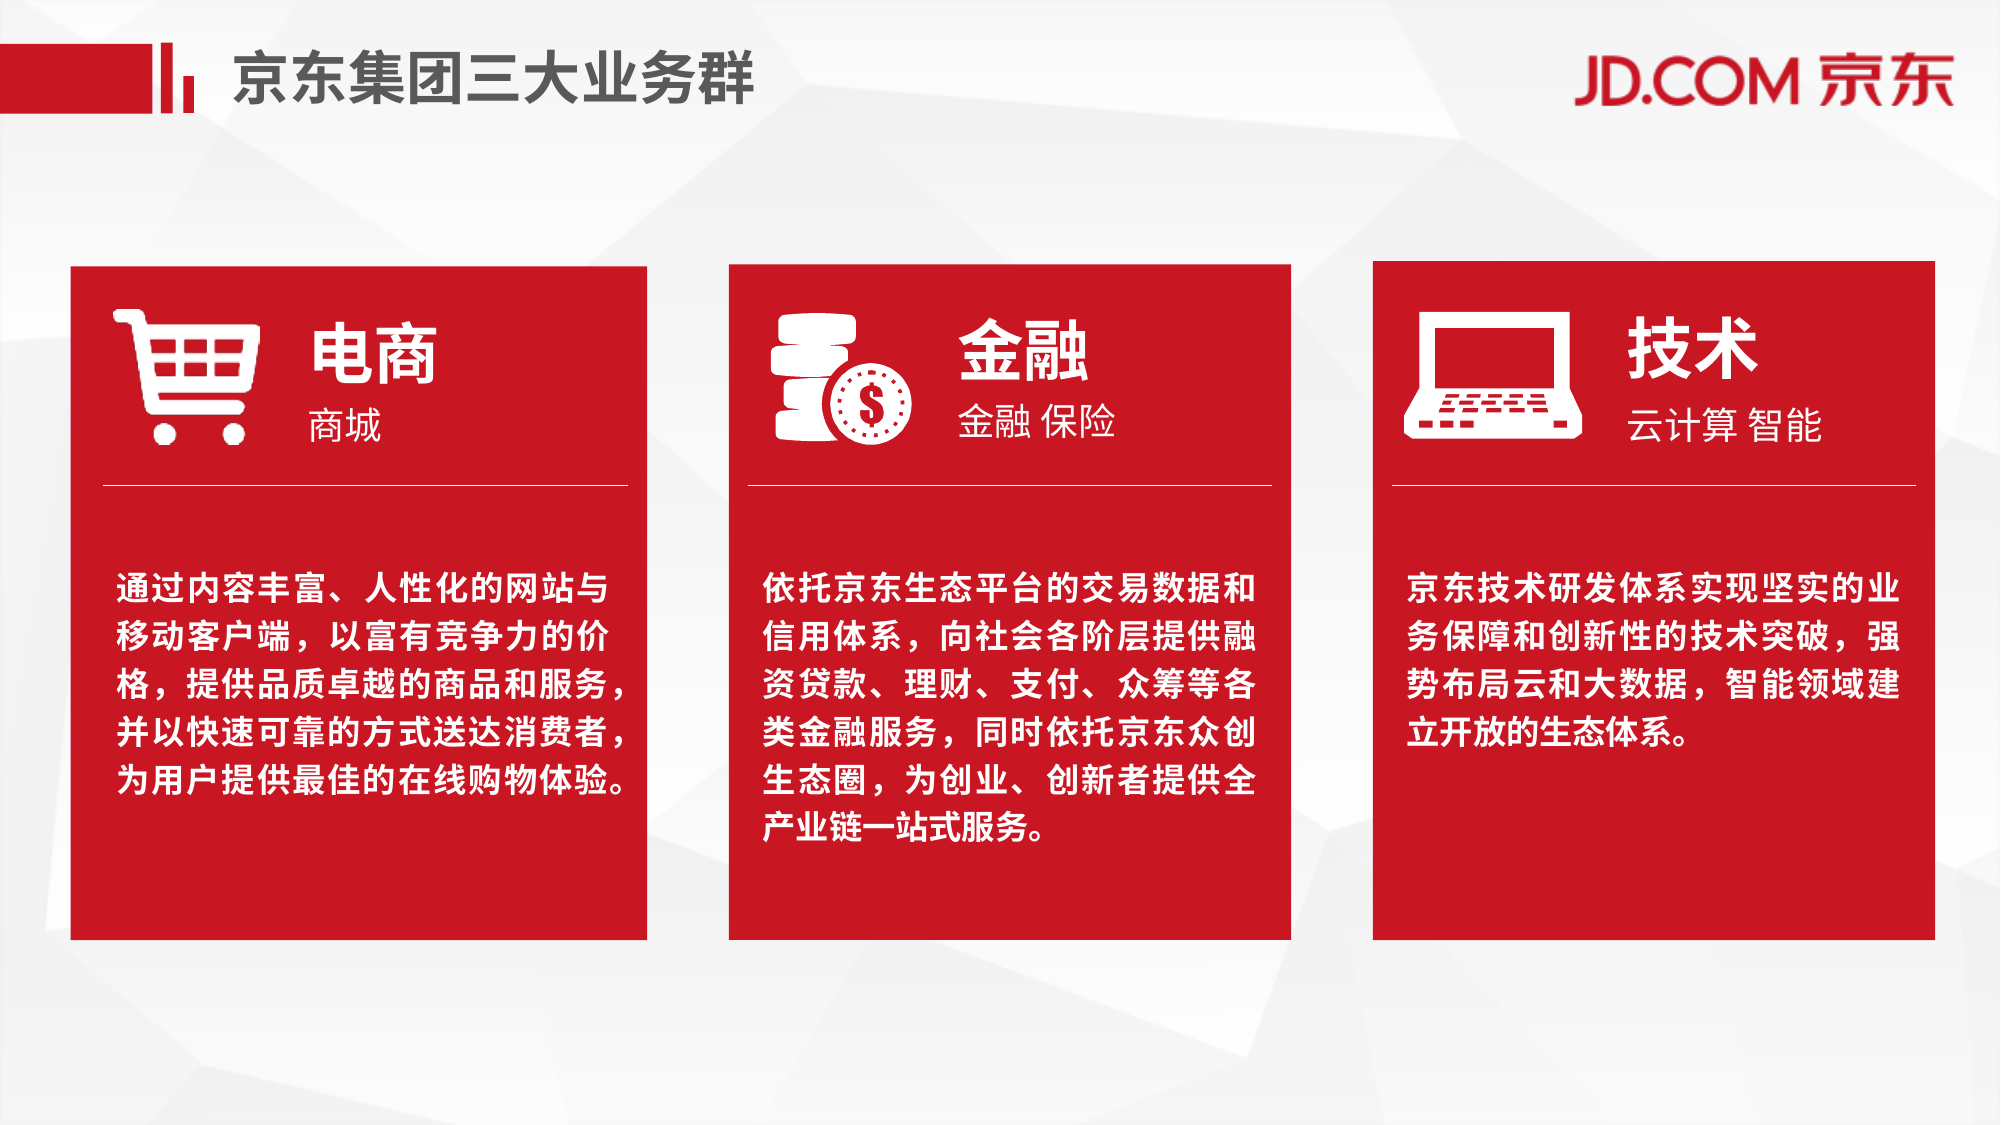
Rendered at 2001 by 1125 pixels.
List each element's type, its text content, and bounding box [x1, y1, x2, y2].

text_box 技术 [1611, 299, 1947, 394]
text_box [1372, 260, 1936, 941]
text_box 依托京东生态平台的交易数据和信用体系，向社会各阶层提供融资贷款、理财、支付、众筹等各类金融服务，同时依托京东众创生态圈，为创业、创新者提供全产业链一站式服务。 [747, 551, 1273, 854]
text_box 京东技术研发体系实现坚实的业务保障和创新性的技术突破，强势布局云和大数据，智能领域建立开放的生态体系。 [1391, 551, 1917, 759]
text_box [770, 313, 856, 442]
picture [0, 0, 2001, 1125]
text_box [70, 265, 648, 941]
text_box 云计算 智能 [1611, 394, 1866, 455]
text_box 商城 [292, 394, 508, 455]
text_box 金融 保险 [942, 390, 1158, 451]
text_box [1404, 311, 1583, 439]
text_box [830, 363, 912, 445]
text_box 电商 [292, 299, 628, 400]
text_box 京东集团三大业务群 [217, 34, 1382, 119]
text_box 金融 [942, 295, 1278, 396]
text_box [728, 263, 1292, 941]
text_box 通过内容丰富、人性化的网站与移动客户端，以富有竞争力的价格，提供品质卓越的商品和服务，并以快速可靠的方式送达消费者，为用户提供最佳的在线购物体验。 [101, 551, 626, 870]
